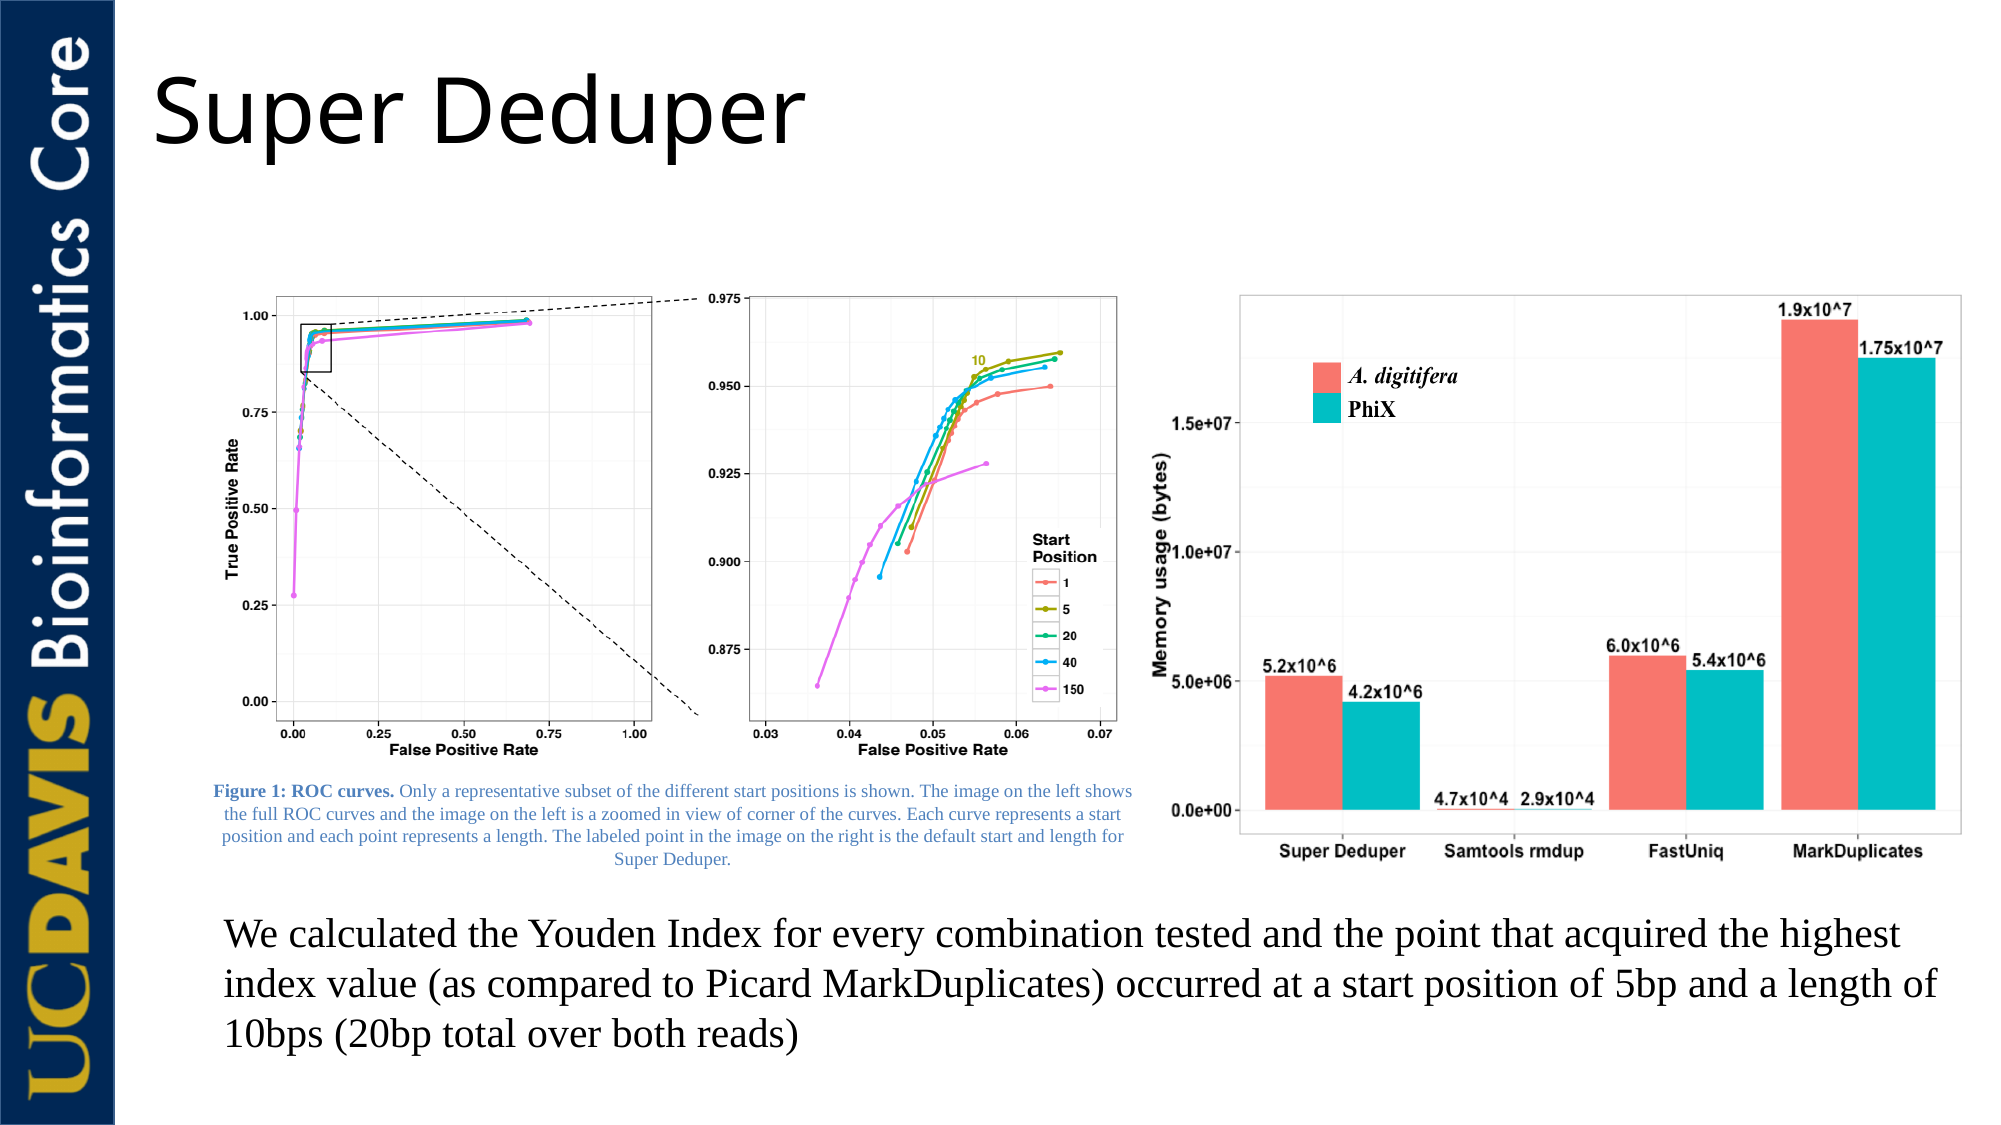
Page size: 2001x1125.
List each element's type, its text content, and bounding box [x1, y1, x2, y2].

title Super Deduper [137, 59, 1863, 278]
text_box We calculated the Youden Index for every combination tested and the point that acquired the highest index value (as compared to Picard MarkDuplicates) occurred at a start position of 5bp and a length of 10bps (20bp total over both reads) [208, 898, 1967, 1063]
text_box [208, 274, 1137, 856]
picture [8, 0, 112, 1121]
picture [1137, 288, 1967, 871]
